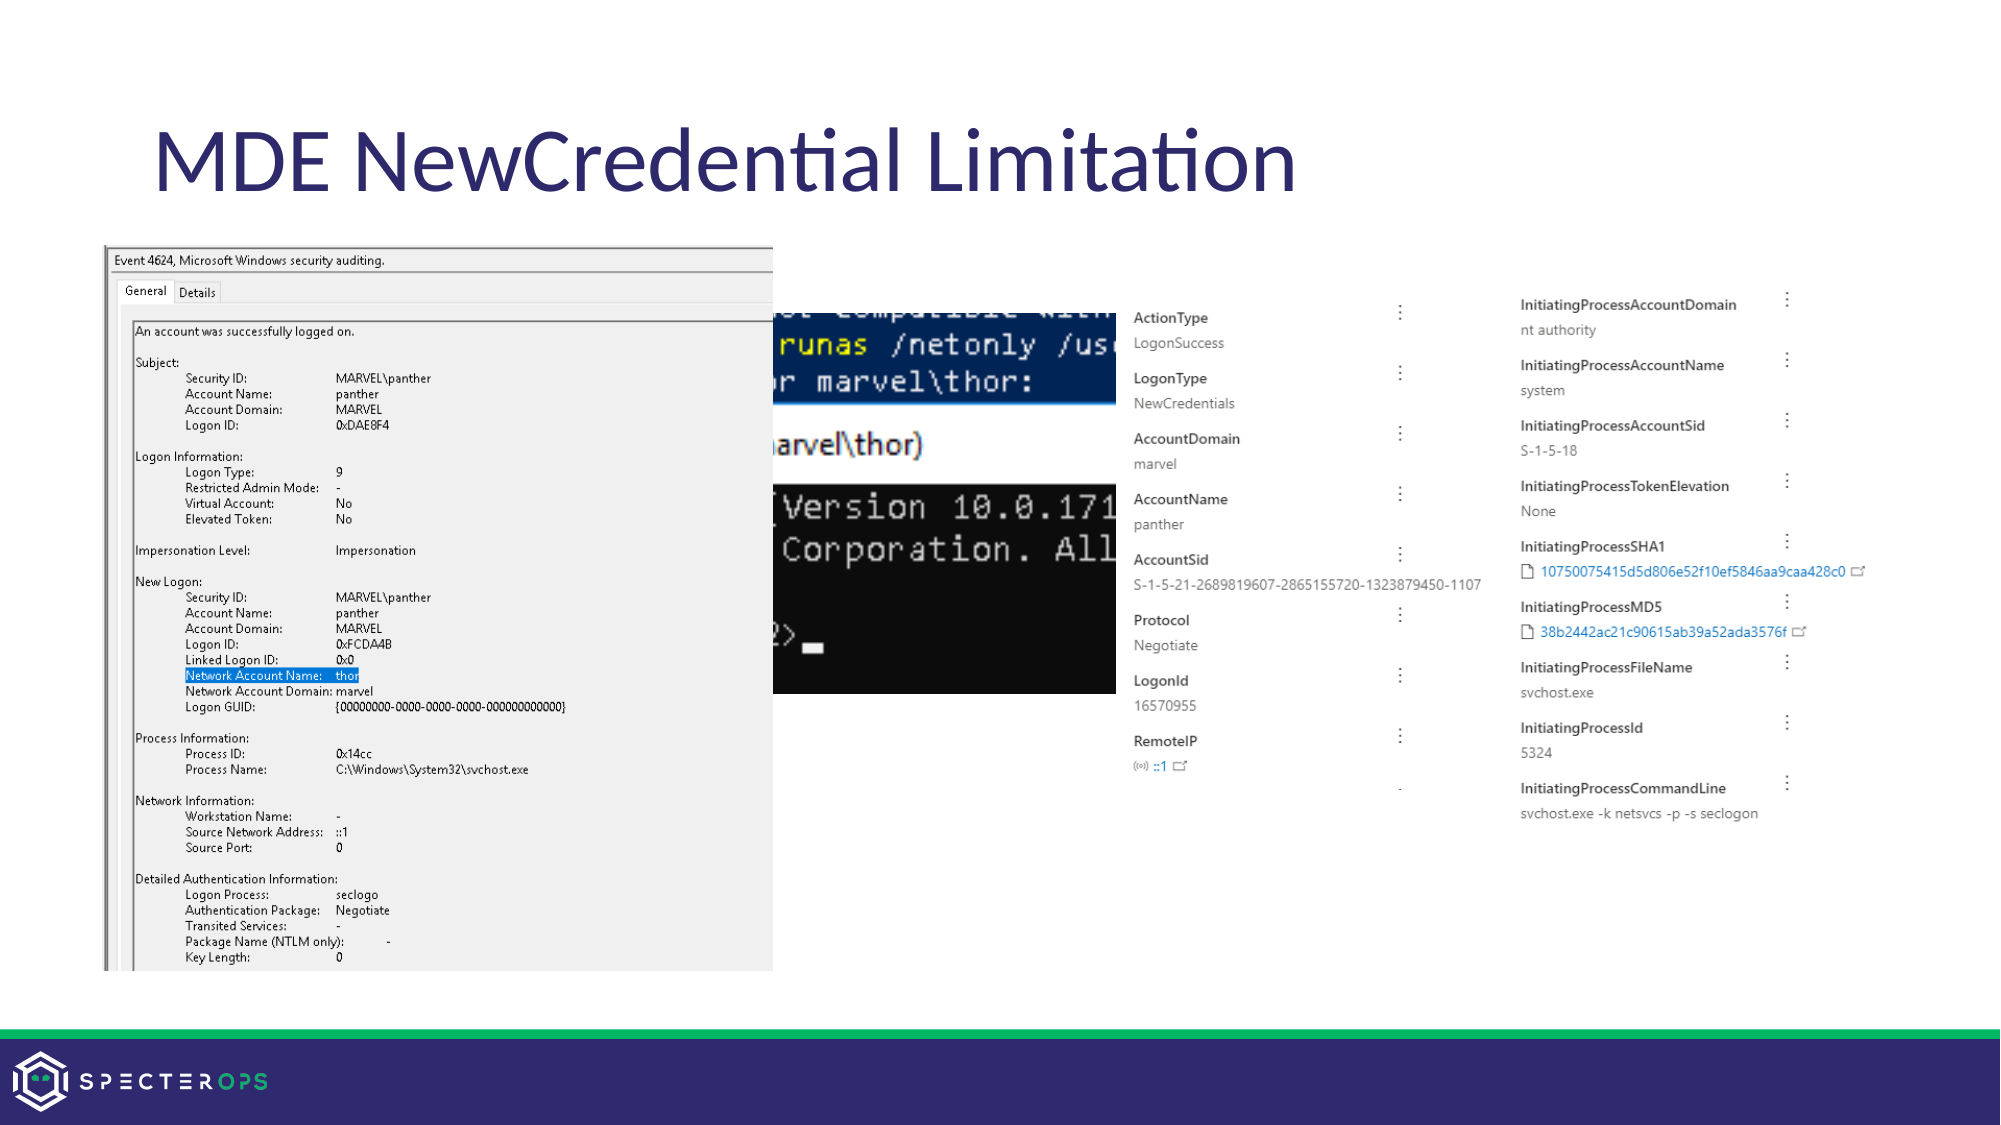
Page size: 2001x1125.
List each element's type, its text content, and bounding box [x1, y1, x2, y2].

title MDE NewCredential Limitation [137, 59, 1863, 265]
picture [13, 1051, 267, 1112]
picture [102, 245, 1941, 971]
